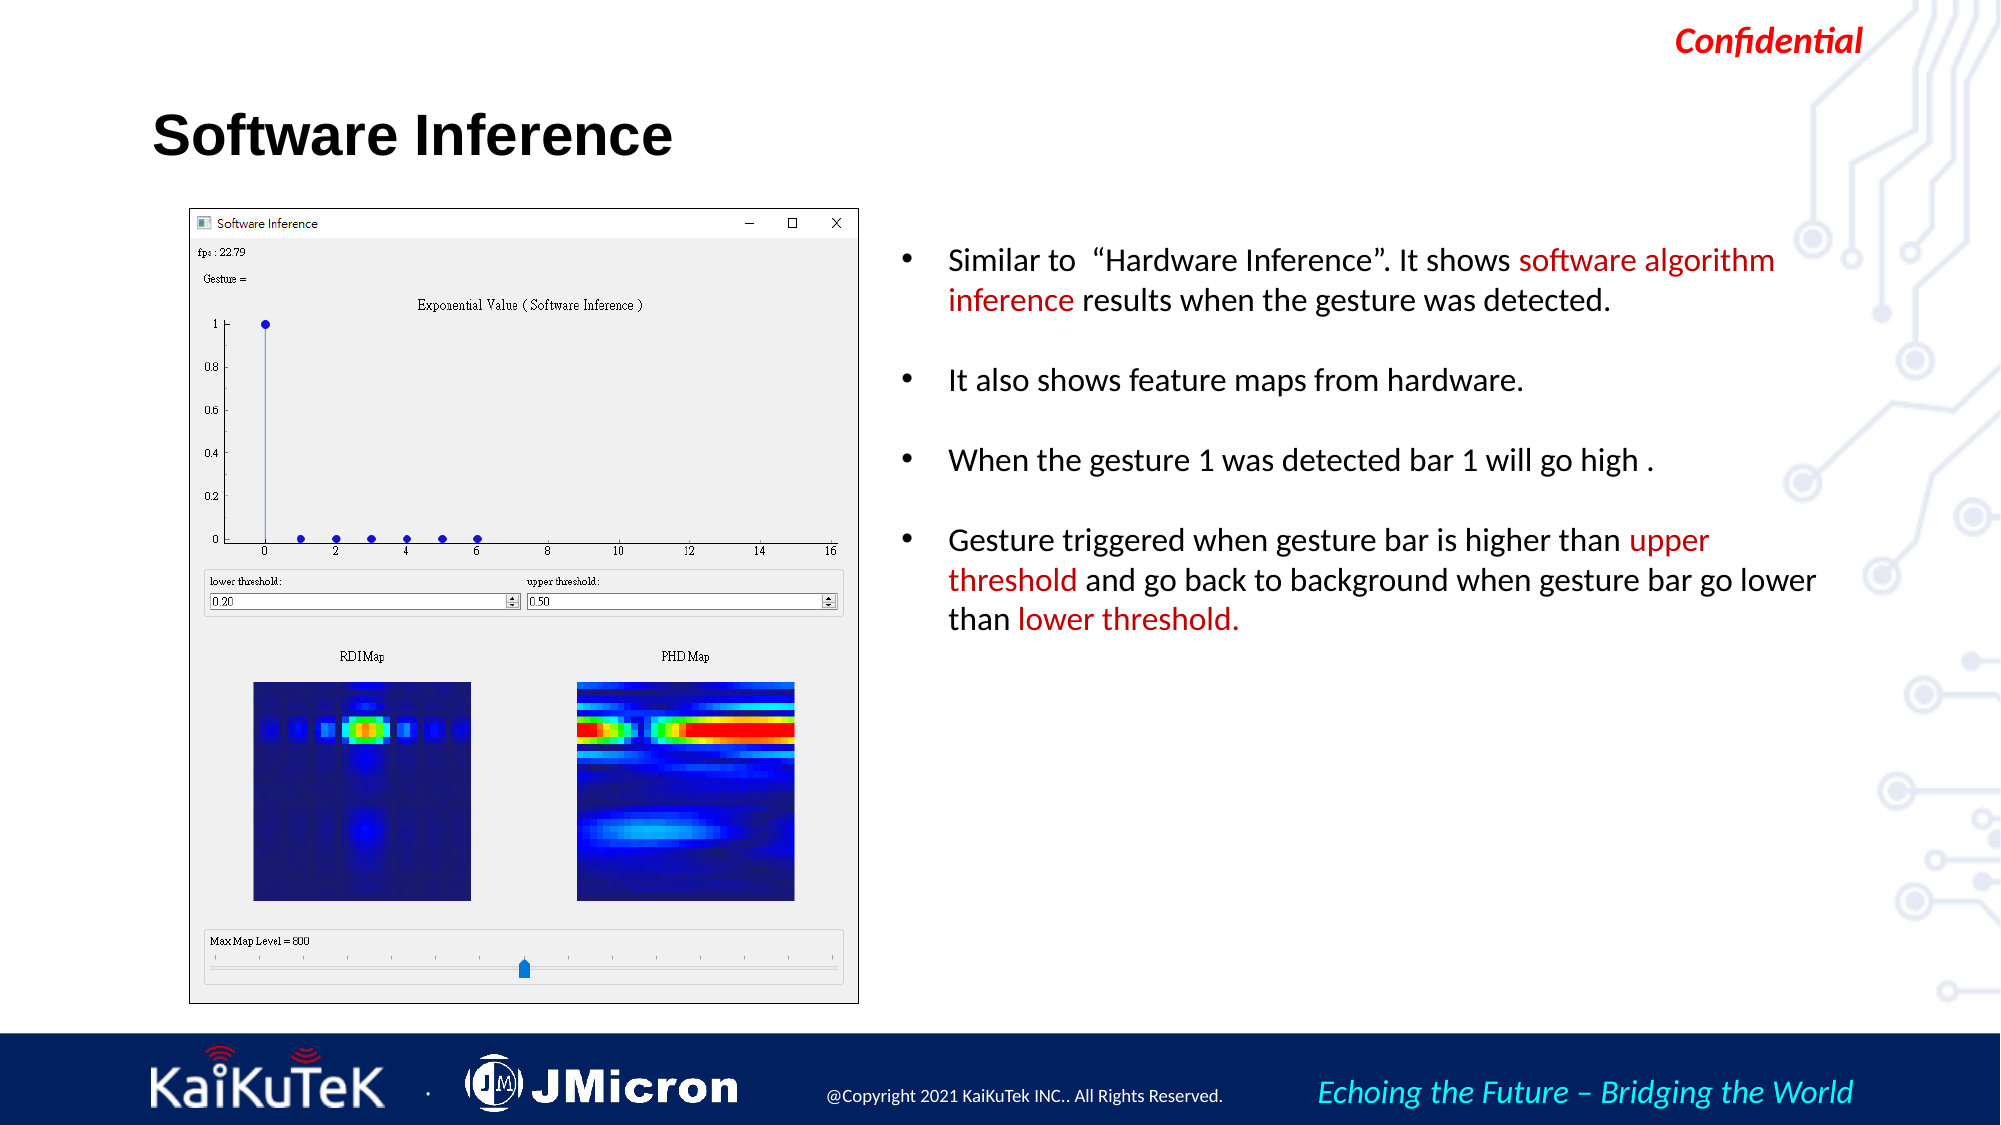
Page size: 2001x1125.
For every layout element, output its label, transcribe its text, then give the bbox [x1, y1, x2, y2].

picture [465, 1054, 737, 1112]
picture [151, 1046, 385, 1108]
text_box Similar to “Hardware Inference”. It shows software algorithm inference results when the gesture was detected. It also shows feature maps from hardware. When the gesture 1 was detected bar 1 will go high . Gesture triggered when gesture bar is higher than upper threshold and go back to background when gesture bar go lower than lower threshold. [886, 230, 1835, 645]
title Software Inference [137, 59, 1863, 215]
picture [189, 208, 859, 1004]
